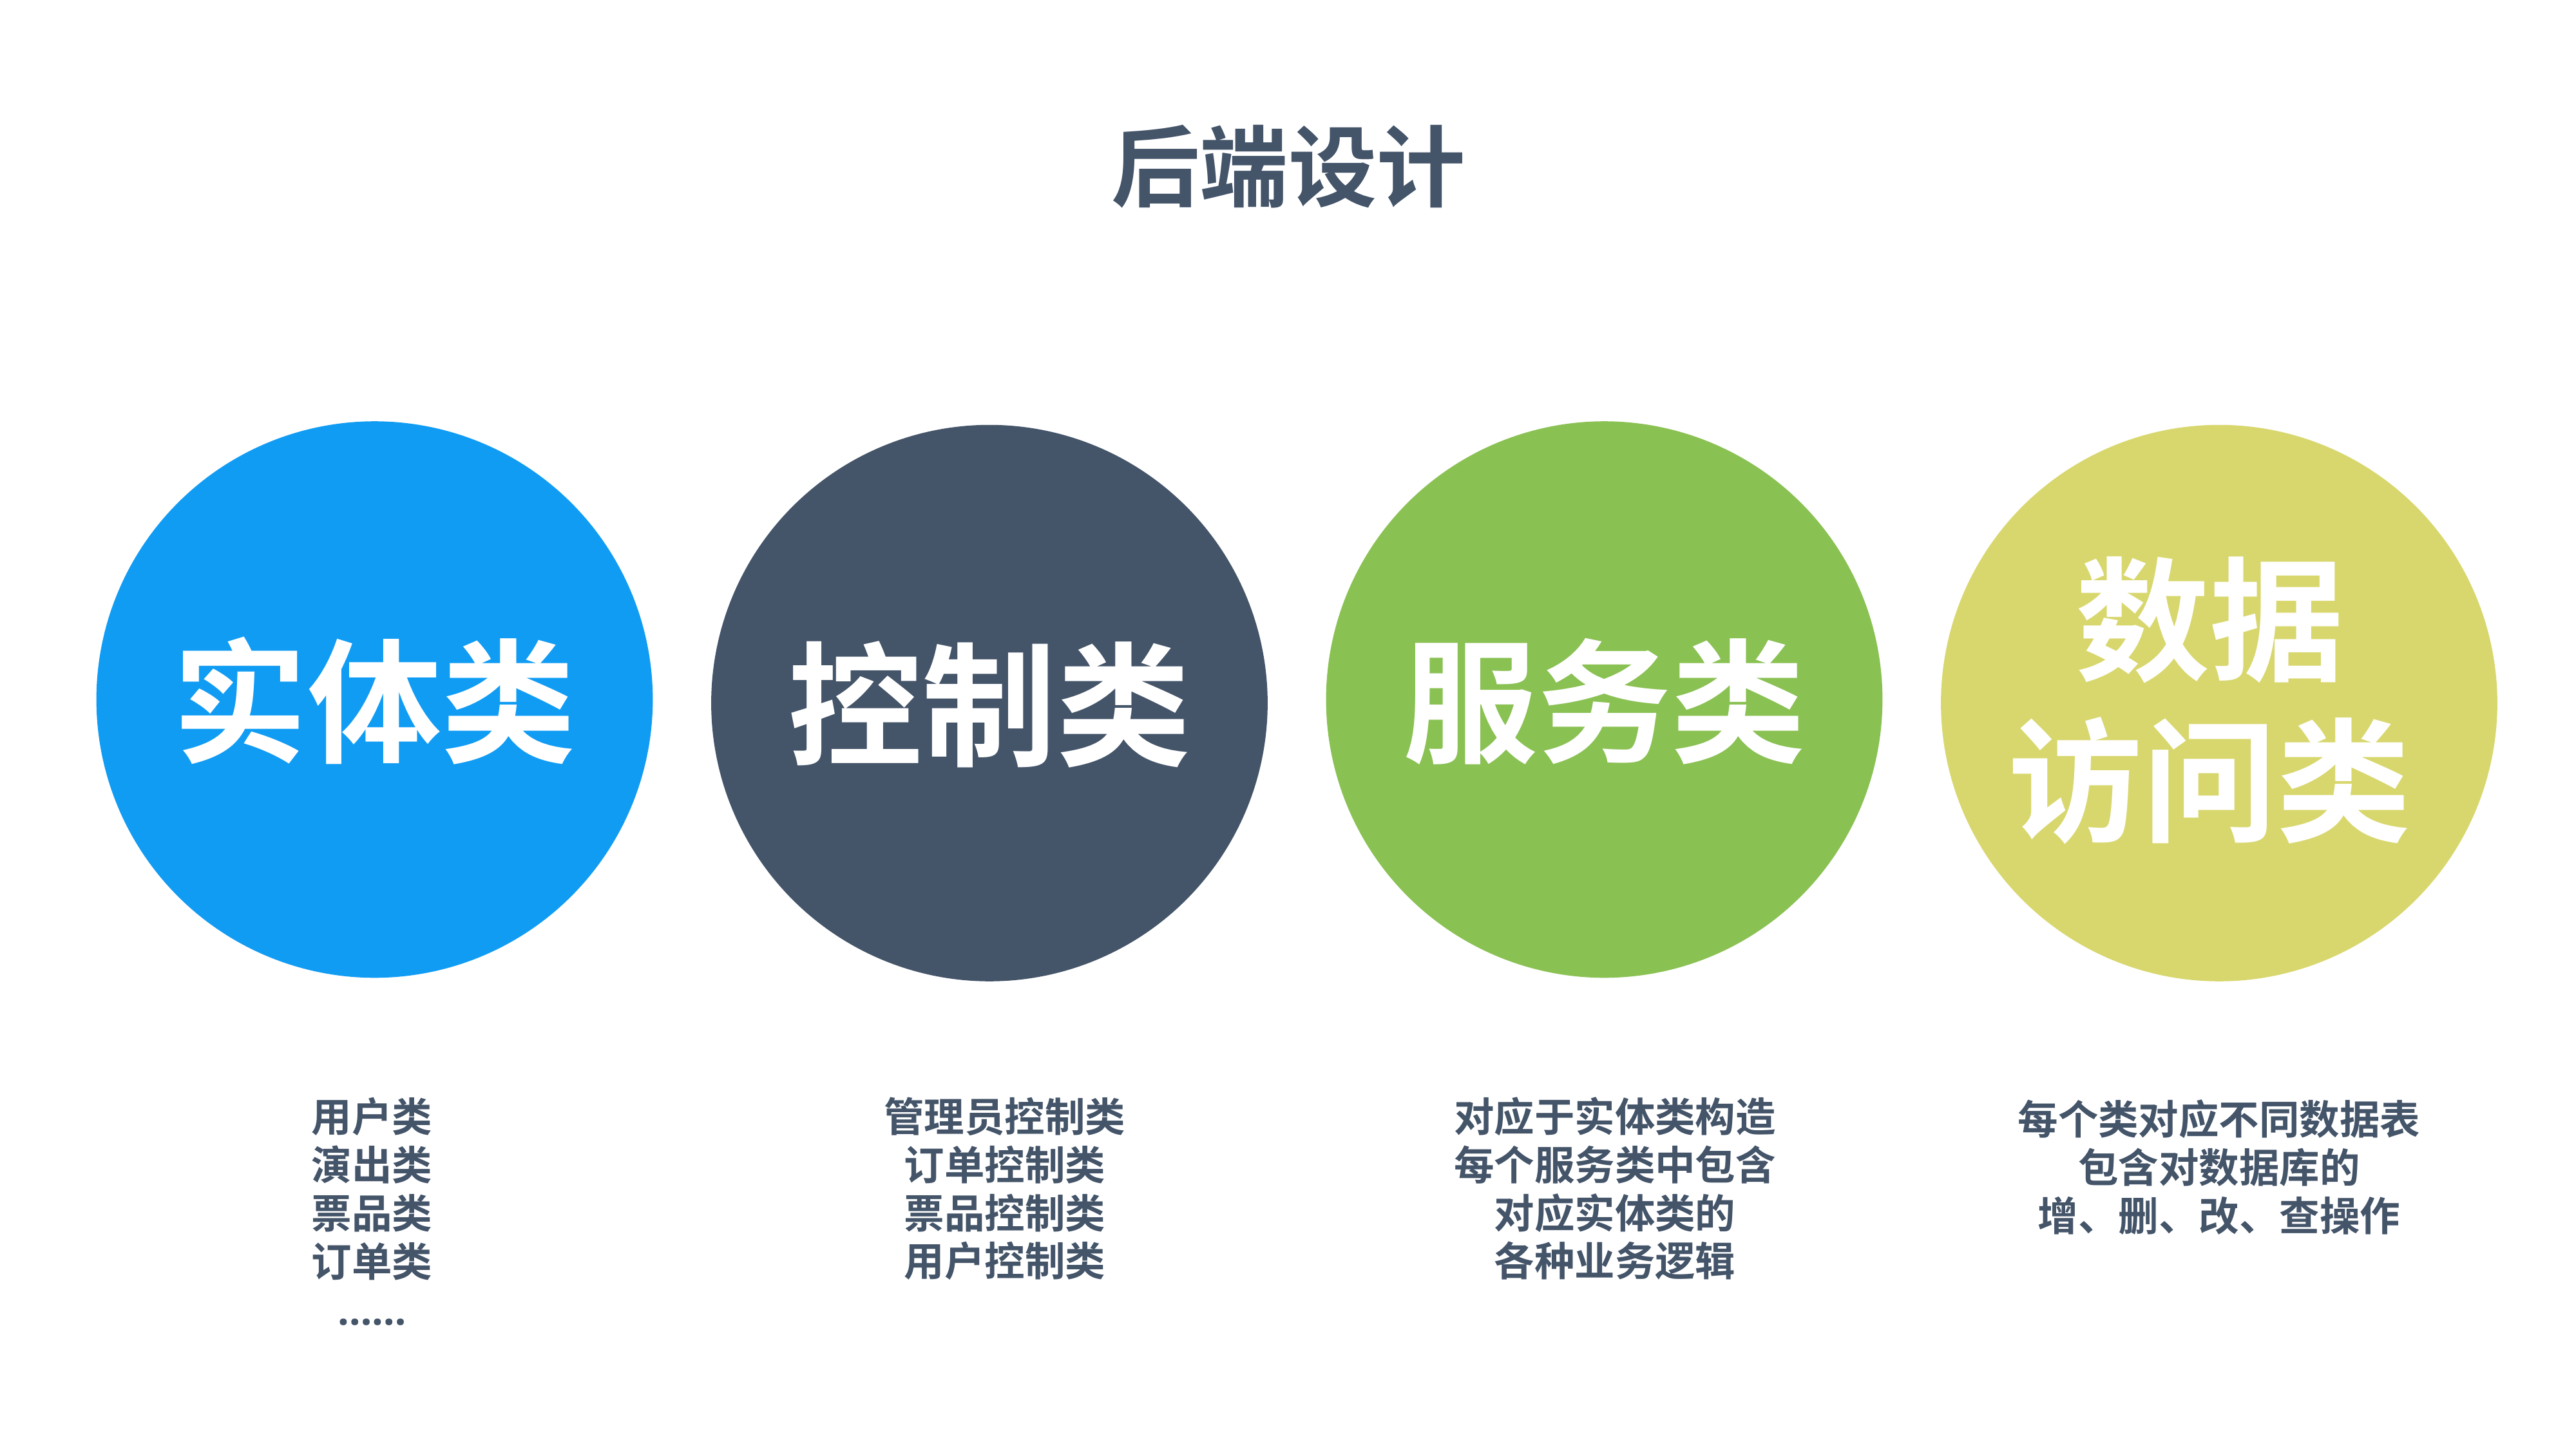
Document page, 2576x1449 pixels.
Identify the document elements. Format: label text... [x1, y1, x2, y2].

text_box 数据 访问类 [1941, 532, 2479, 864]
text_box 管理员控制类 订单控制类 票品控制类 用户控制类 [874, 1086, 1136, 1289]
text_box [1999, 424, 2439, 532]
text_box 用户类 演出类 票品类 订单类 …… [302, 1086, 443, 1338]
text_box 每个类对应不同数据表 包含对数据库的 增、删、改、查操作 [2008, 1089, 2430, 1244]
text_box 实体类 [164, 613, 586, 784]
text_box 控制类 [778, 616, 1201, 788]
text_box [96, 421, 653, 978]
text_box 后端设计 [1102, 78, 1476, 223]
text_box [1991, 864, 2447, 982]
text_box 服务类 [1393, 613, 1815, 784]
text_box [2479, 601, 2498, 804]
text_box 对应于实体类构造 每个服务类中包含 对应实体类的 各种业务逻辑 [1444, 1086, 1786, 1289]
text_box [1326, 421, 1883, 978]
text_box [711, 424, 1268, 982]
